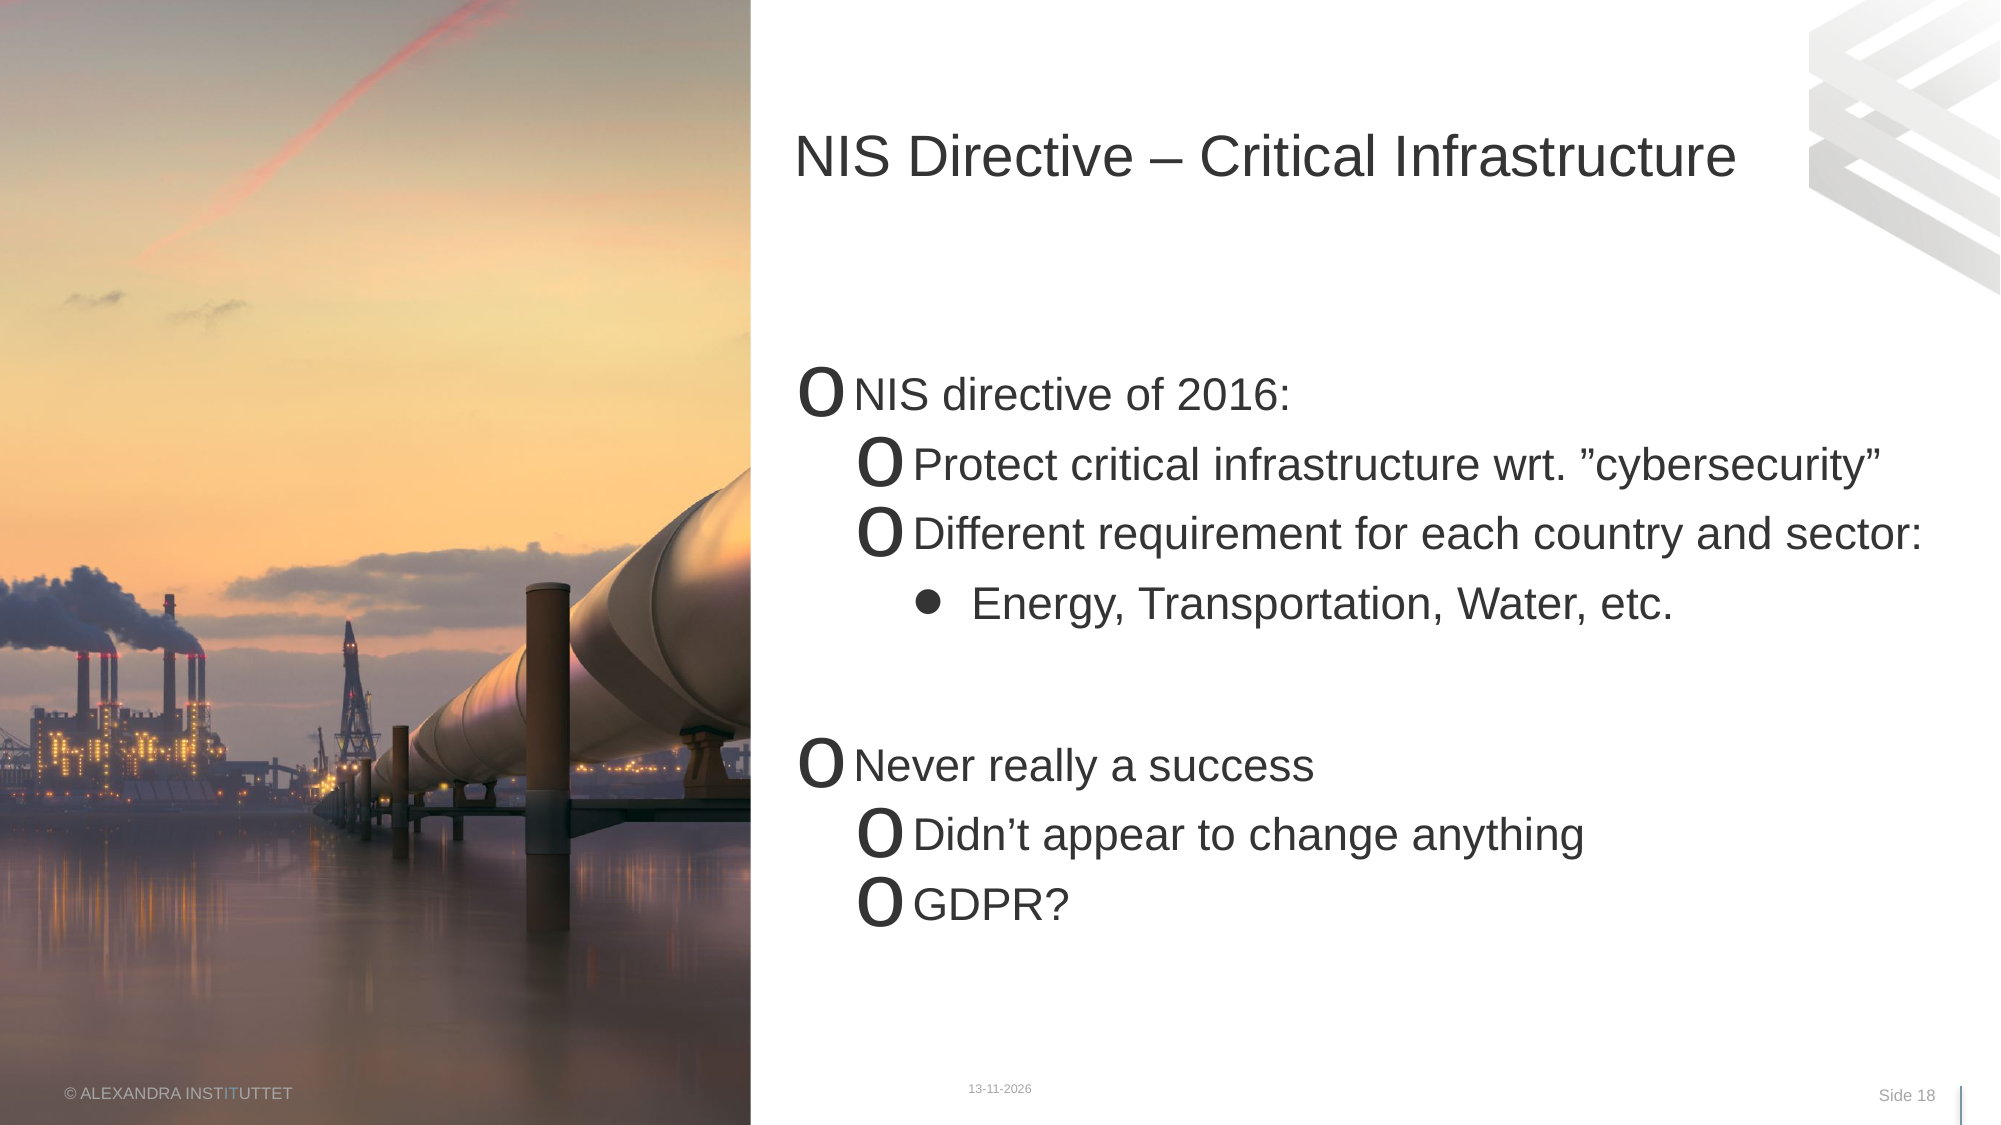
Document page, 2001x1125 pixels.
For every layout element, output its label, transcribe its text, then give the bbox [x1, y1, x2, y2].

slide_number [924, 1075, 1076, 1106]
slide_number Side 18 [1631, 1077, 1951, 1113]
picture [1808, 0, 2001, 394]
picture [0, 0, 751, 1125]
list NIS directive of 2016: Protect critical infrastructure wrt. ”cybersecurity” Different requirement for each country and sector: Energy, Transportation, Water, etc. Never really a success Didn’t appear to change anything GDPR? [794, 295, 1951, 1007]
title NIS Directive – Critical Infrastructure [794, 118, 1765, 189]
